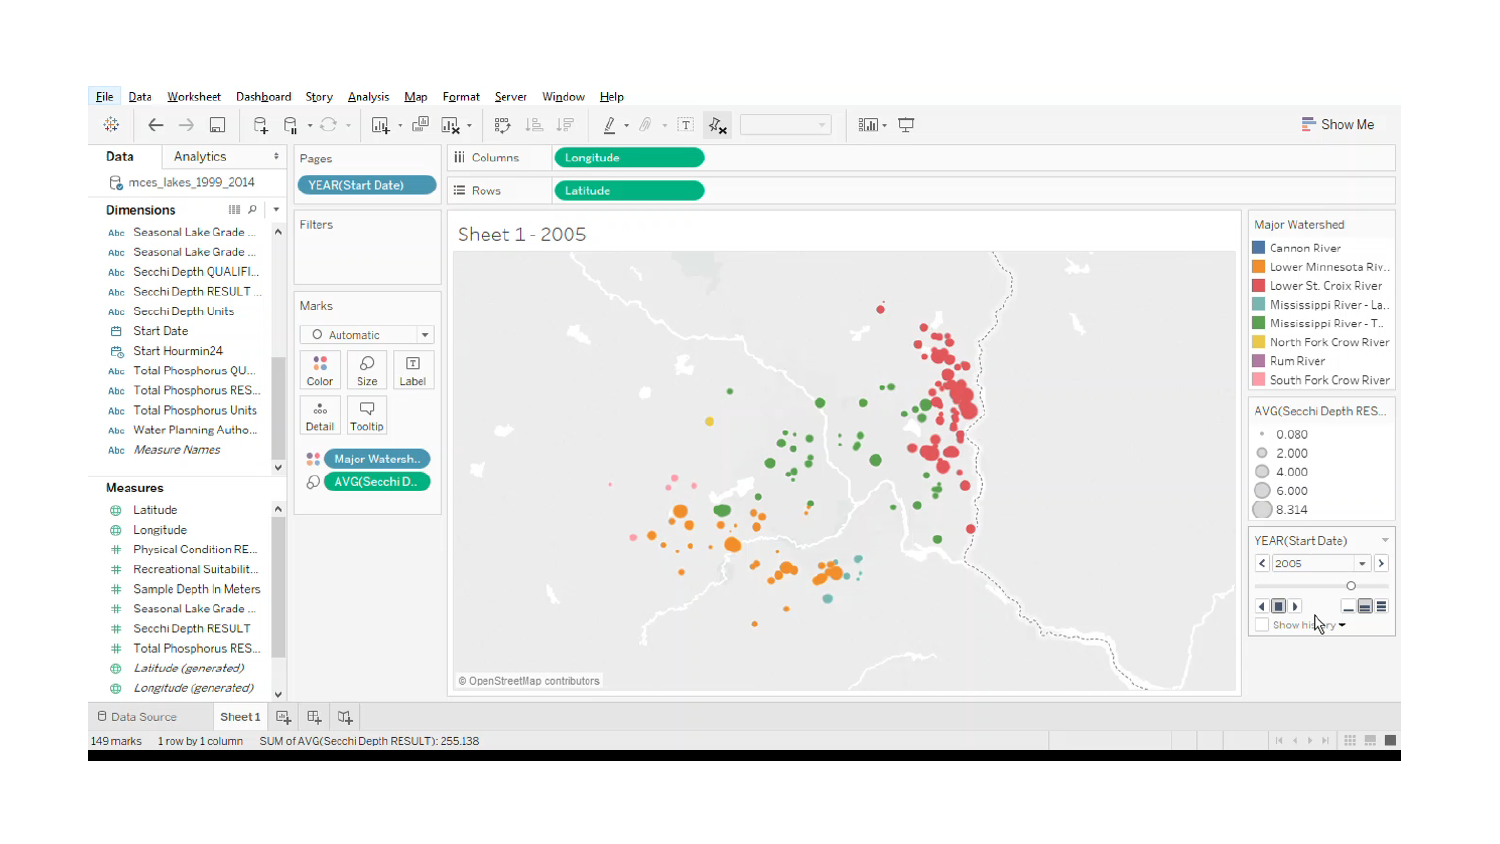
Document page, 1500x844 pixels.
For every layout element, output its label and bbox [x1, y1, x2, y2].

text_box [87, 84, 1402, 762]
